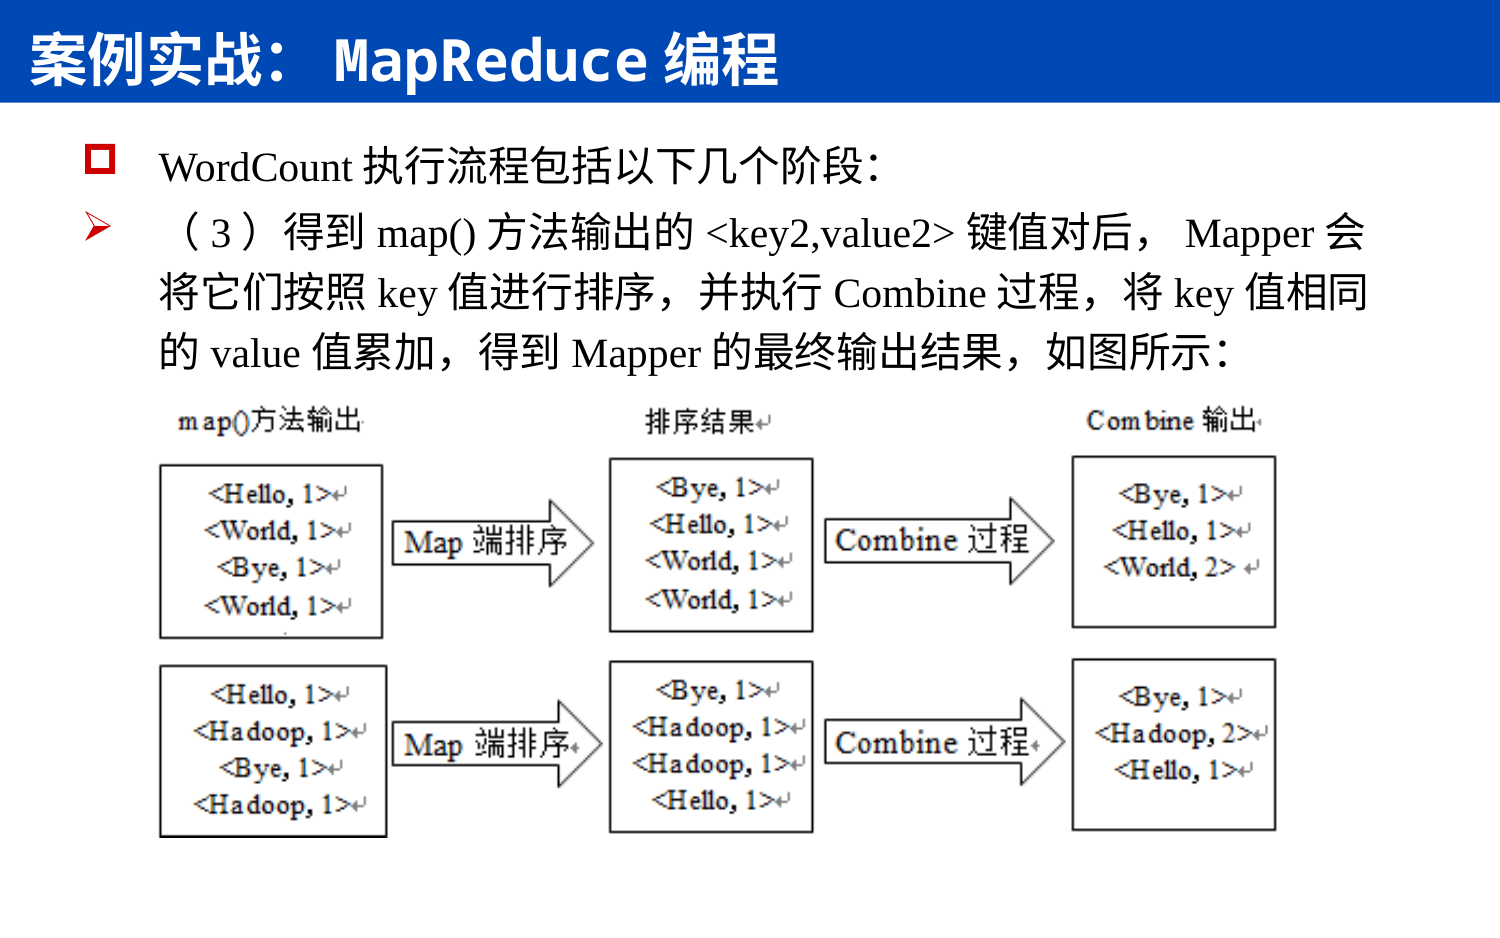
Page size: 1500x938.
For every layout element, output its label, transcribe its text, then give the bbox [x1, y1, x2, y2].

text_box （3）得到map()方法输出的<key2,value2>键值对后，Mapper会将它们按照key值进行排序，并执行Combine过程，将key值相同的value值累加，得到Mapper的最终输出结果，如图所示： [66, 188, 1414, 386]
title 案例实战：MapReduce编程 [0, 0, 1500, 103]
picture [147, 385, 1294, 838]
text_box WordCount执行流程包括以下几个阶段： [66, 122, 1414, 188]
